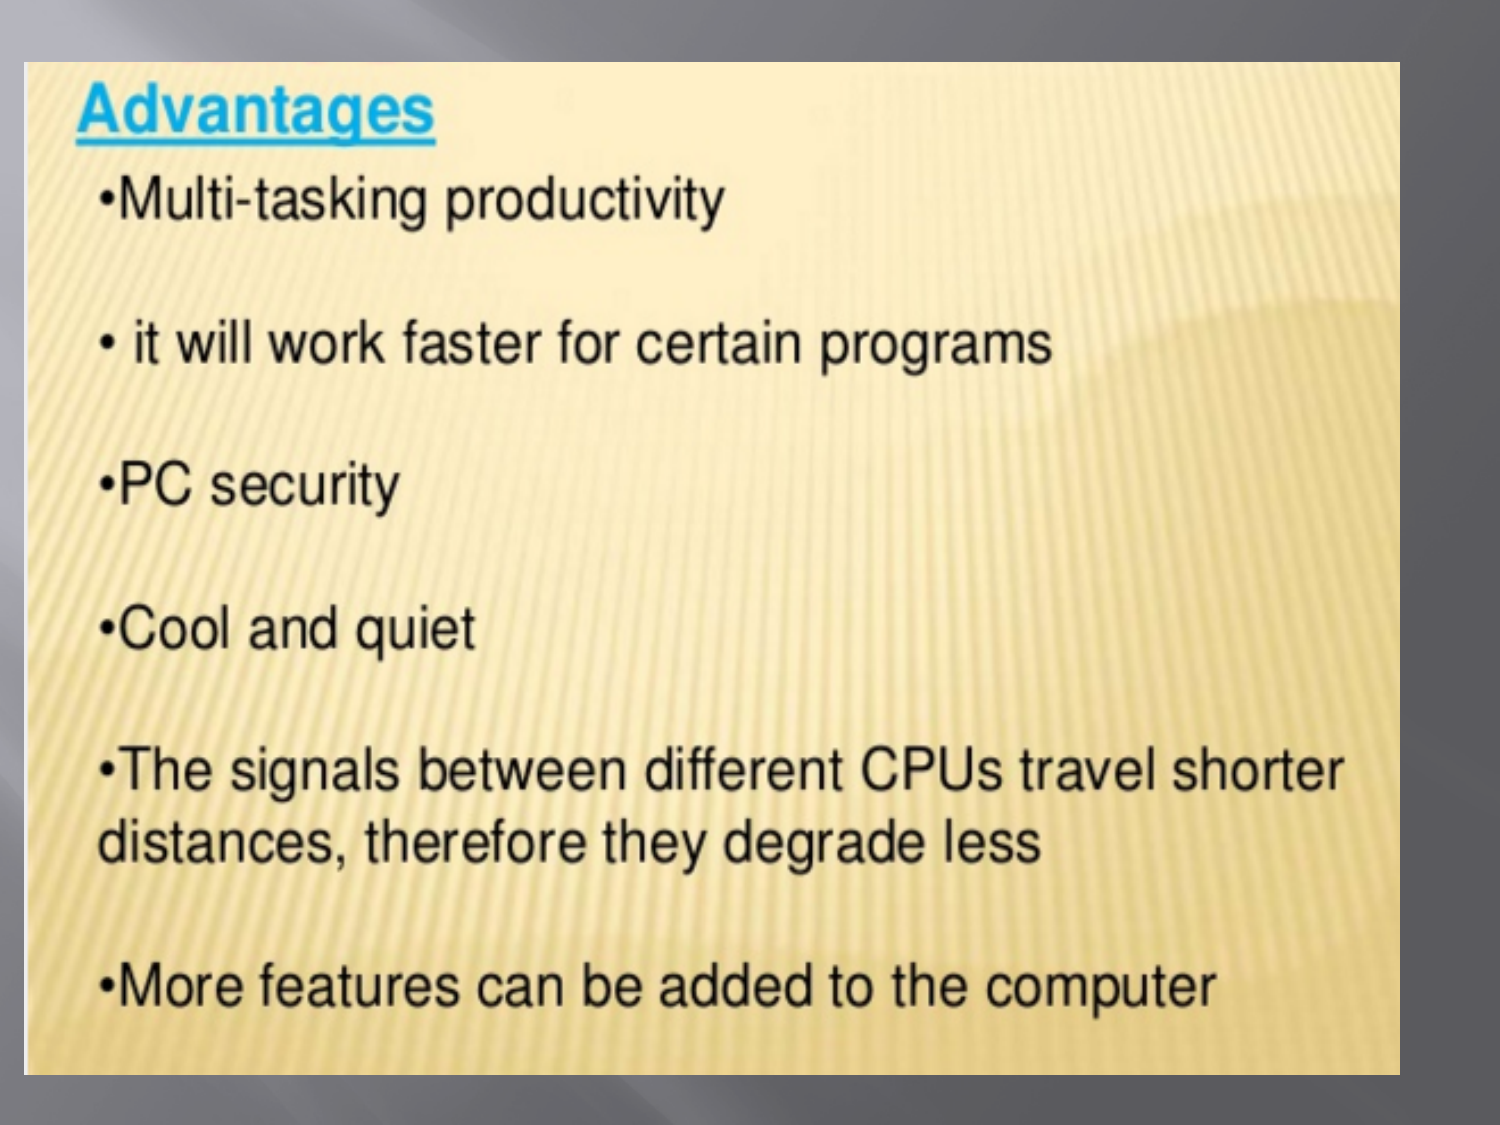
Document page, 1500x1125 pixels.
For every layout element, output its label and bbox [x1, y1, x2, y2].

picture [24, 62, 1401, 1076]
